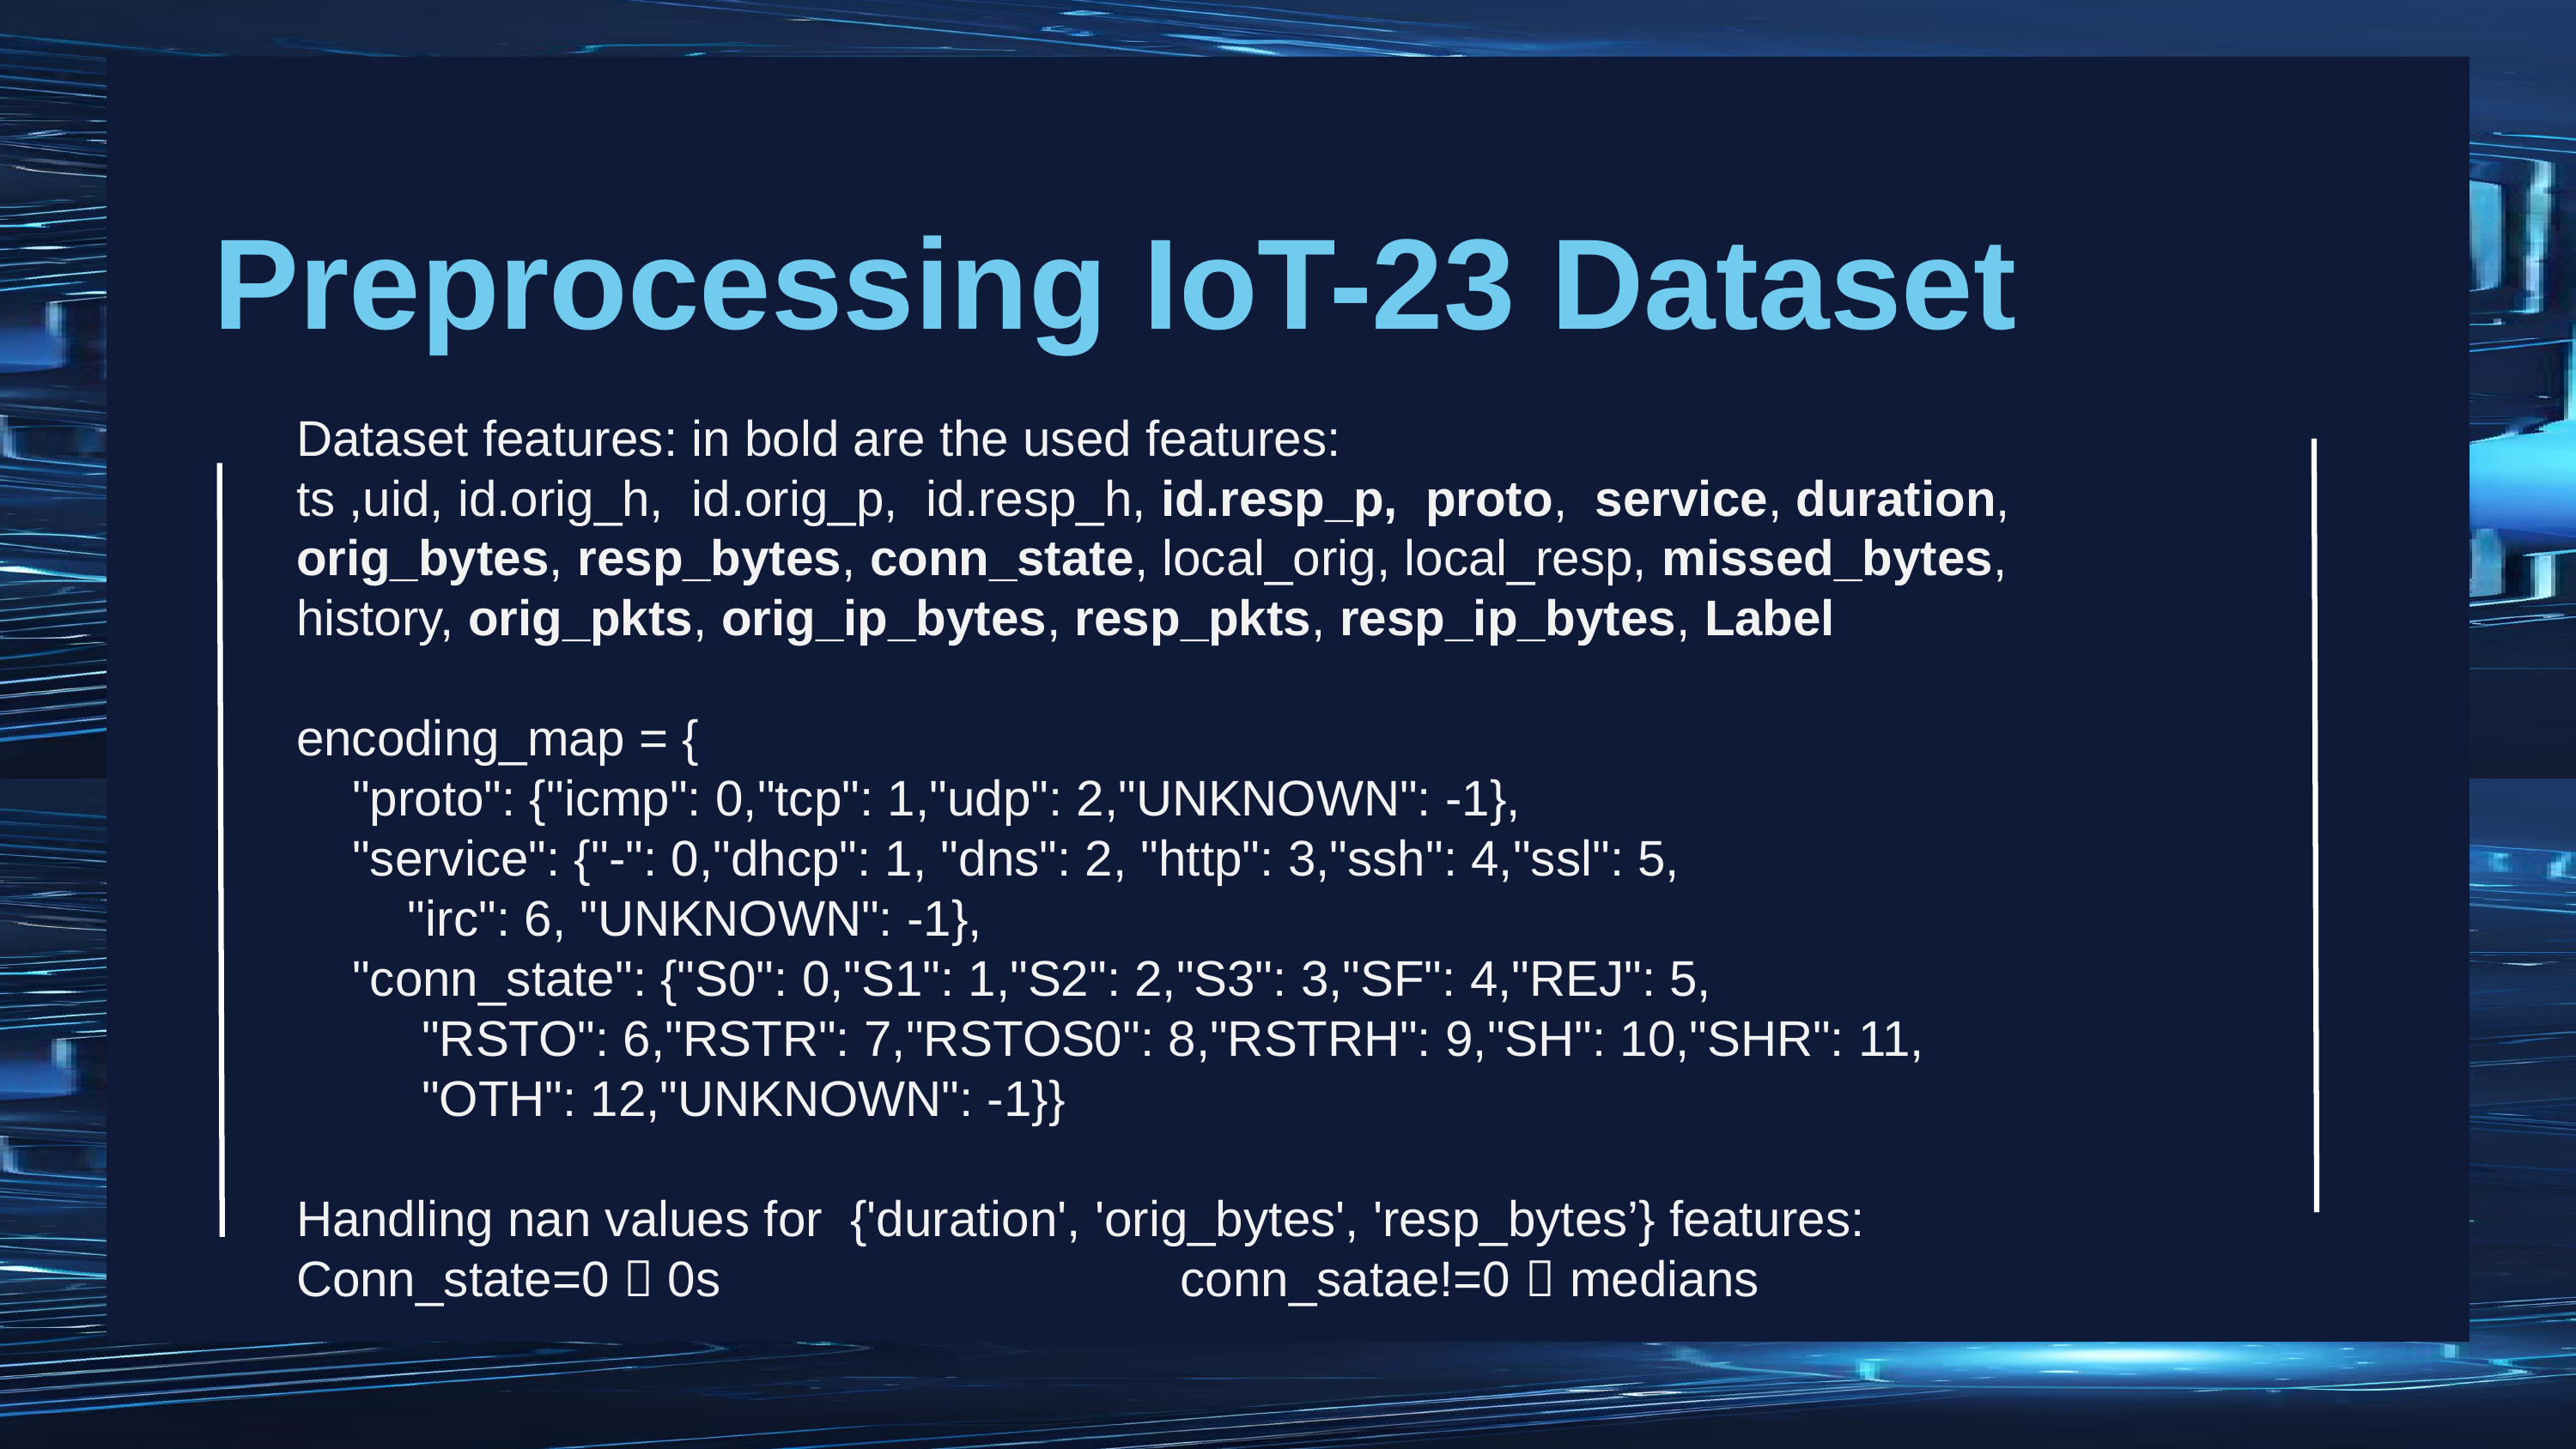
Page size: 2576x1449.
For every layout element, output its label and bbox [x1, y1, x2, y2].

text_box [2313, 438, 2318, 1213]
text_box [0, 0, 2576, 1449]
text_box [219, 463, 222, 1238]
text_box [106, 57, 2470, 1343]
